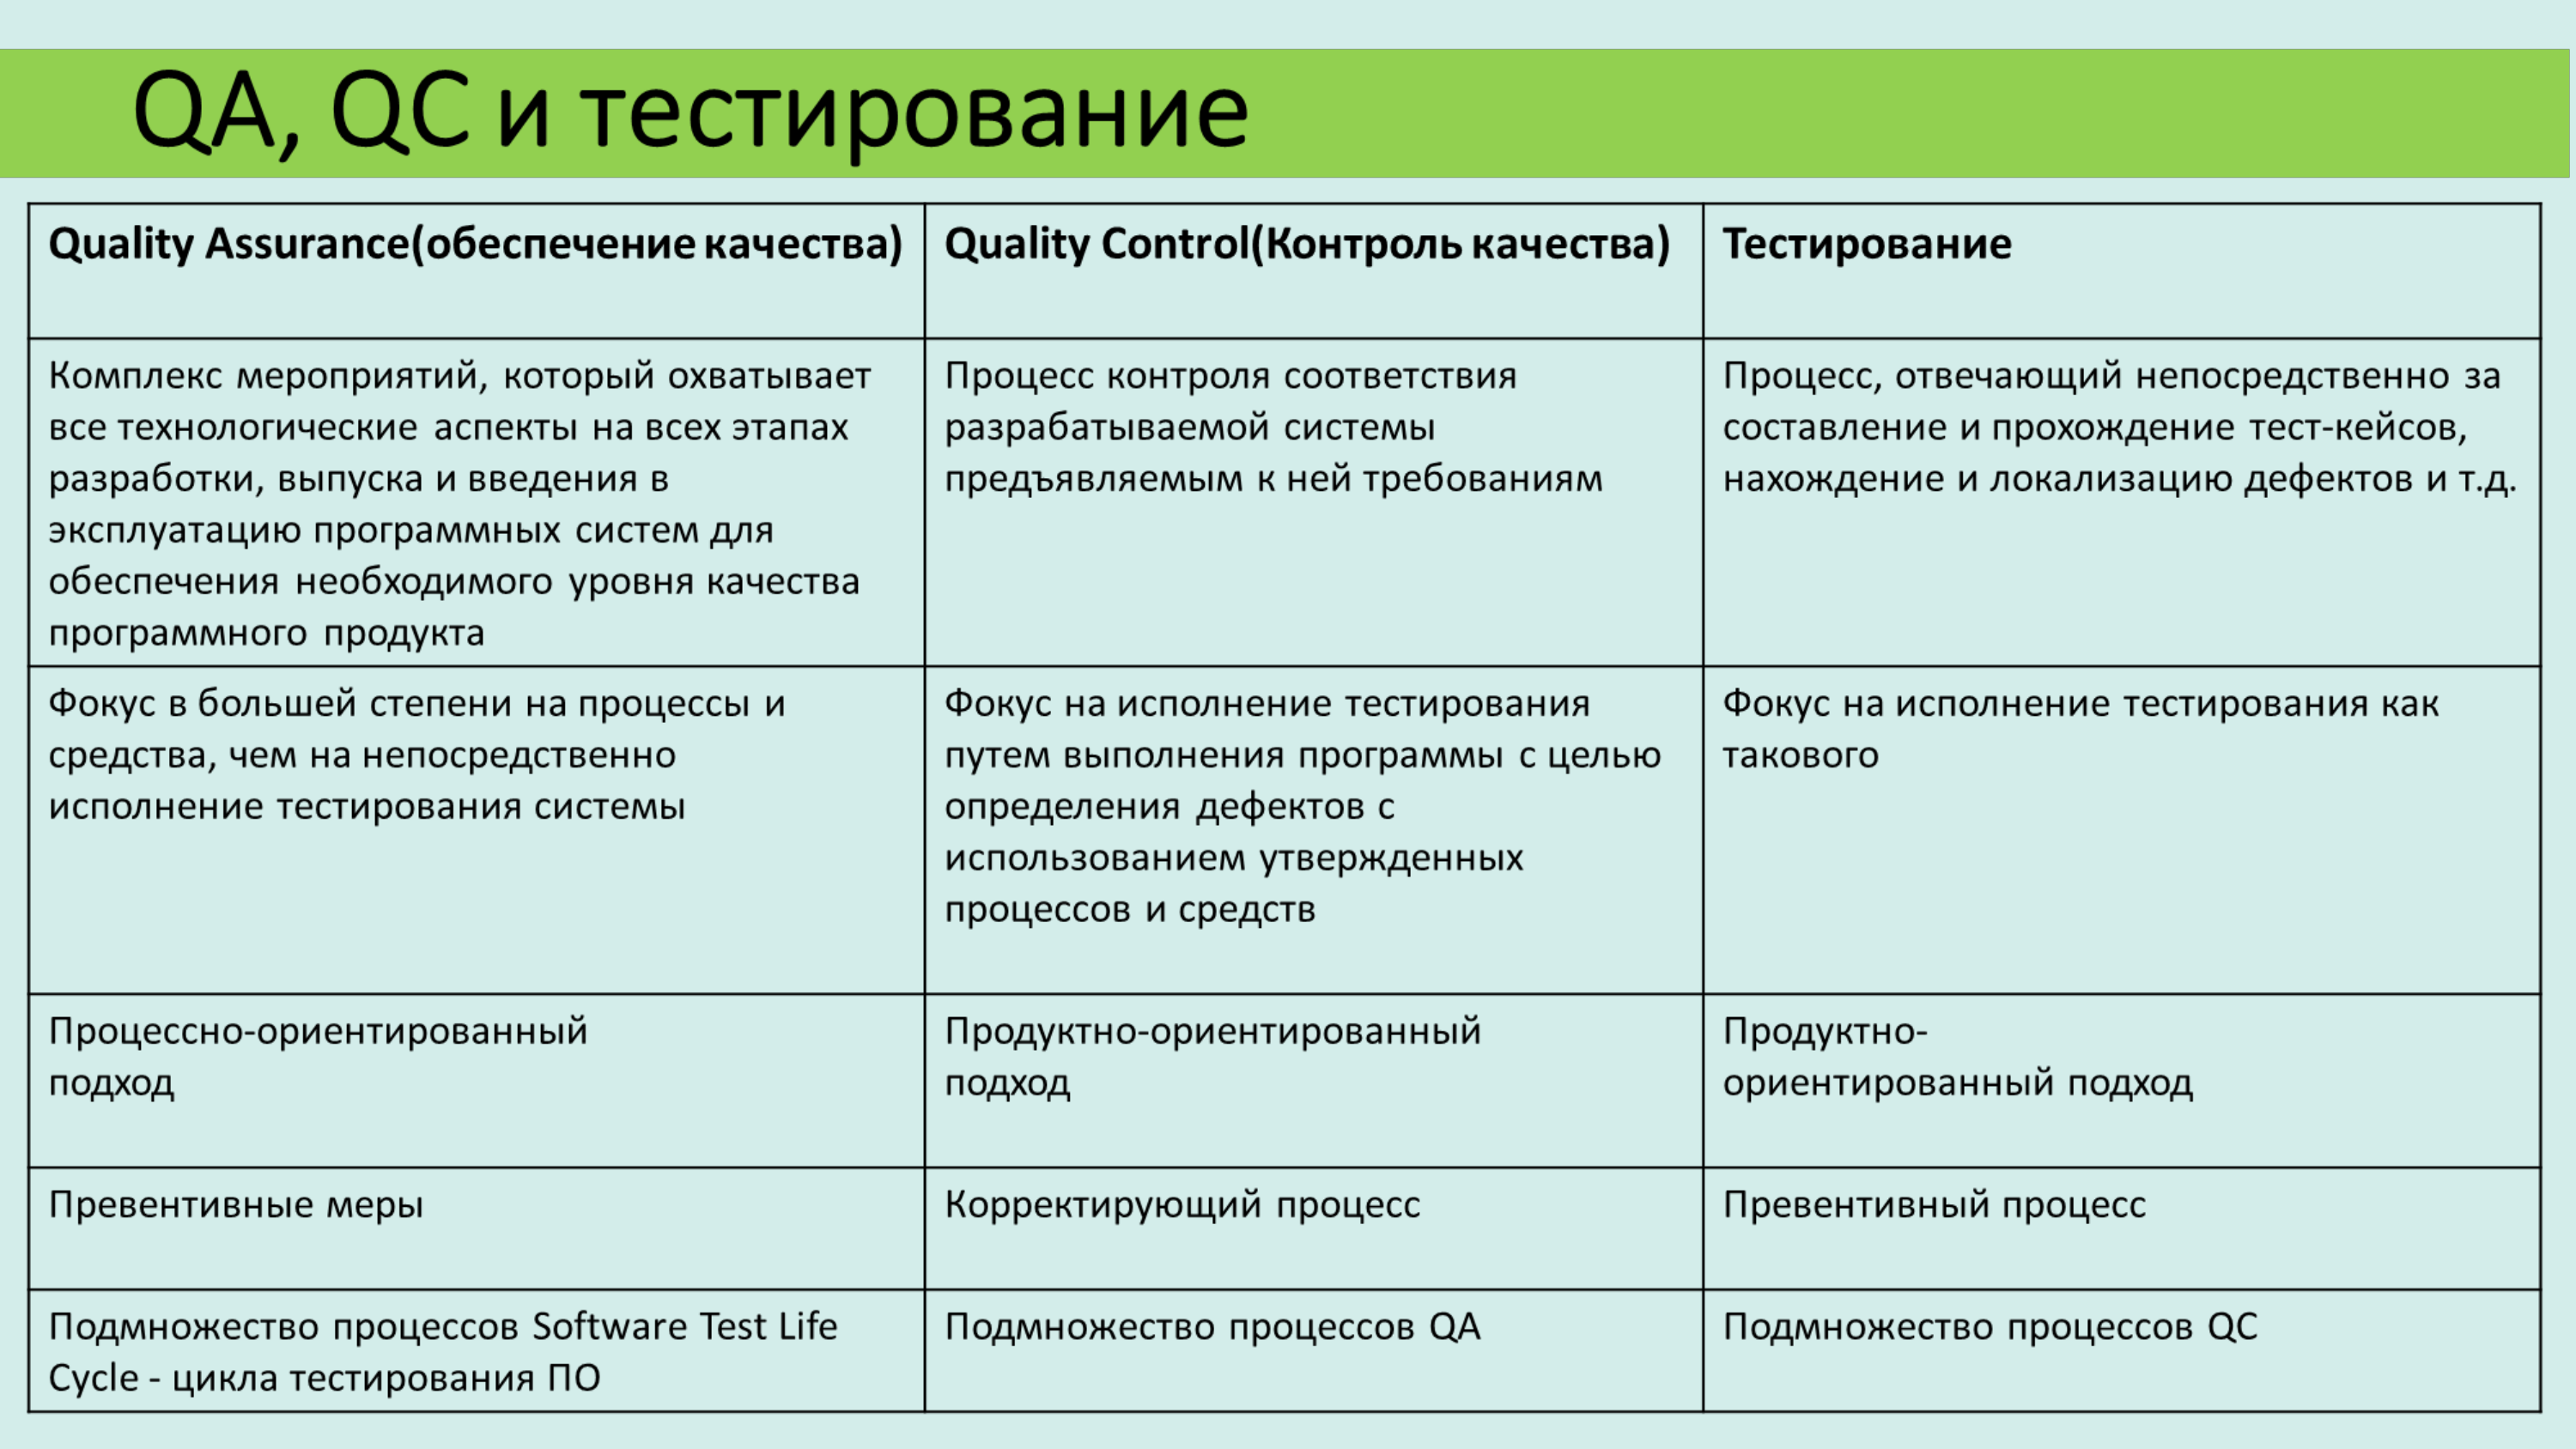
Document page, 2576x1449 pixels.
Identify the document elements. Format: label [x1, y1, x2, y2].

text_box [0, 0, 2576, 1428]
